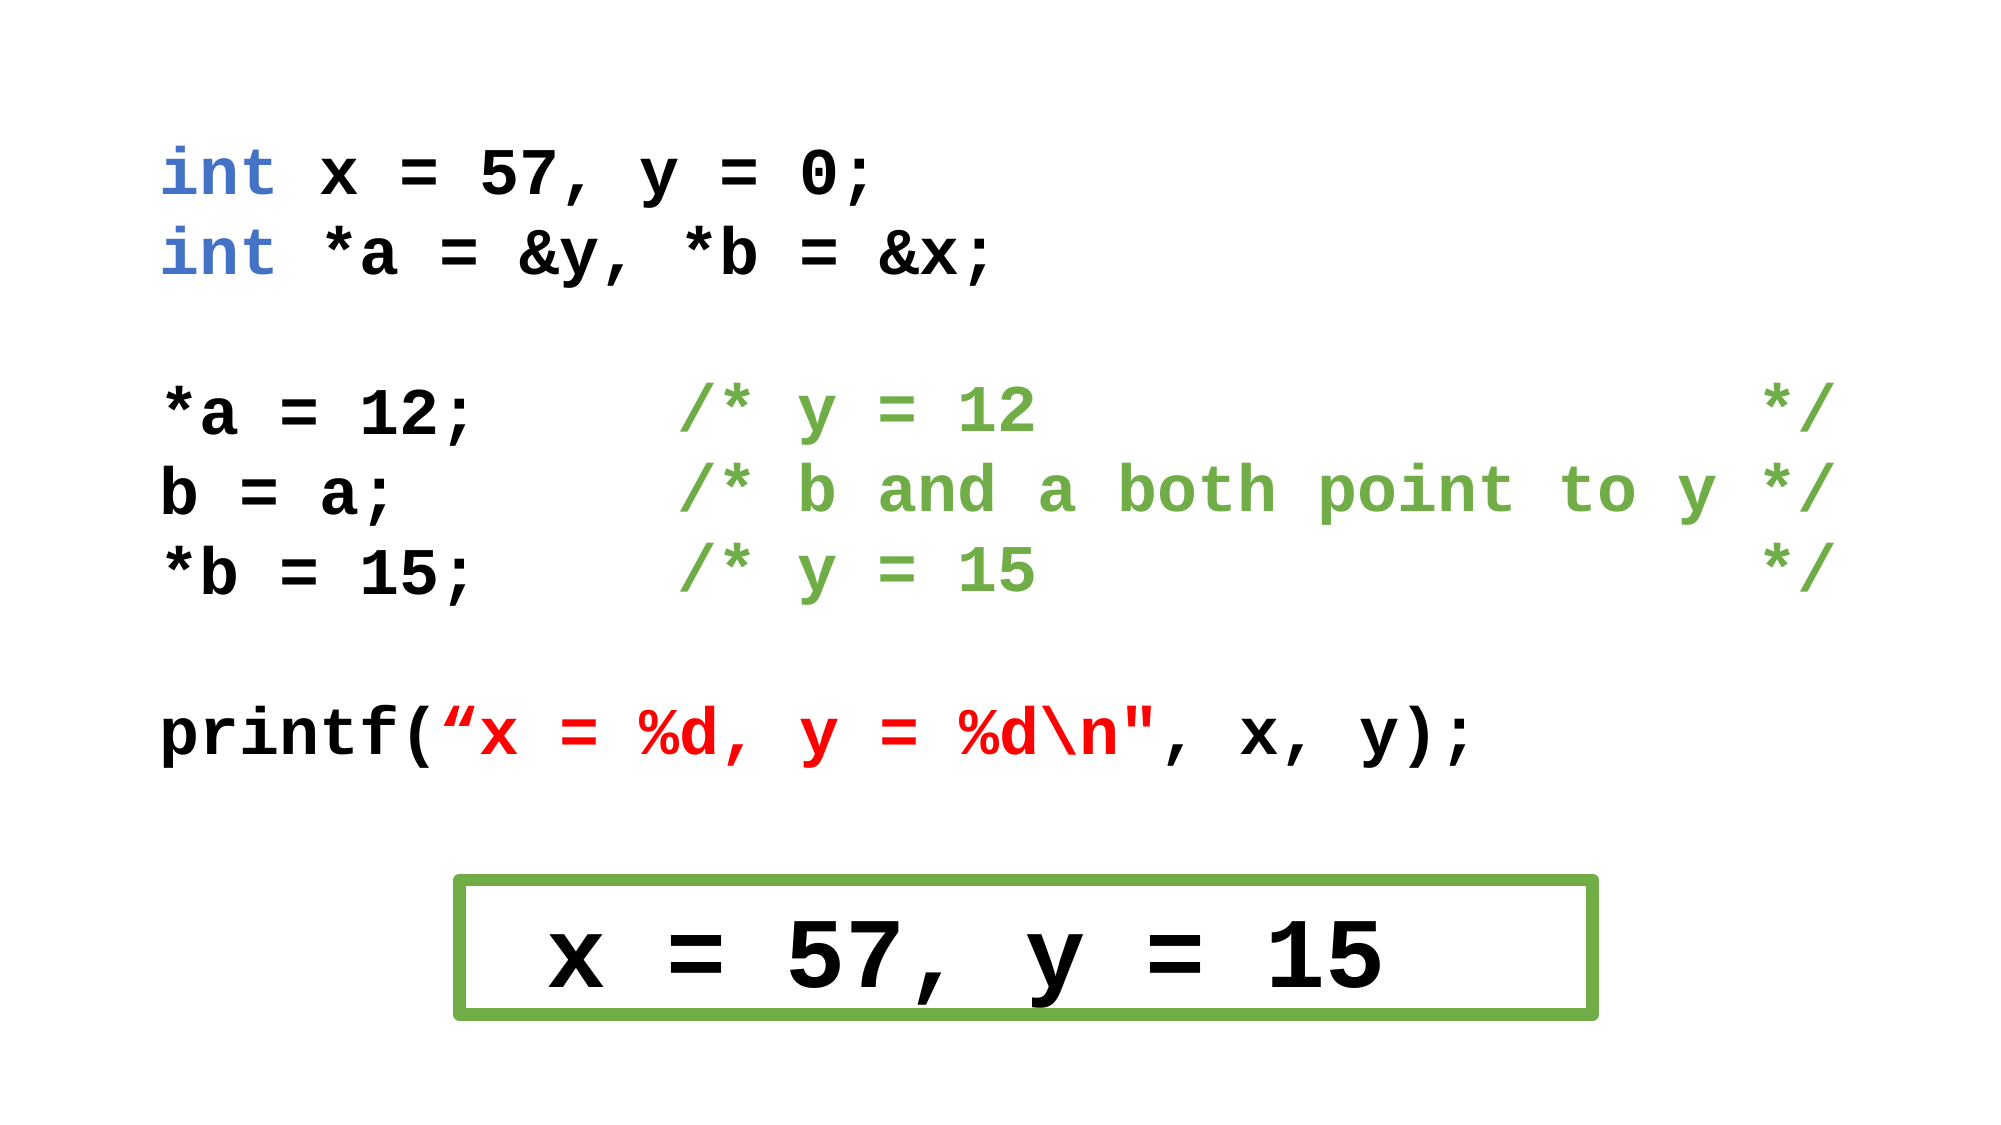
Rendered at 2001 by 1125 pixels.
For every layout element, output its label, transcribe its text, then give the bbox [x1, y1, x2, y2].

text_box /* y = 12 */ /* b and a both point to y */ /* y = 15 */ [663, 357, 1912, 613]
text_box x = 57, y = 15 [459, 879, 1593, 1015]
text_box int x = 57, y = 0; int *a = &y, *b = &x; *a = 12; b = a; *b = 15; printf(“x = %d, y = %d\n", x, y); [144, 120, 1511, 776]
